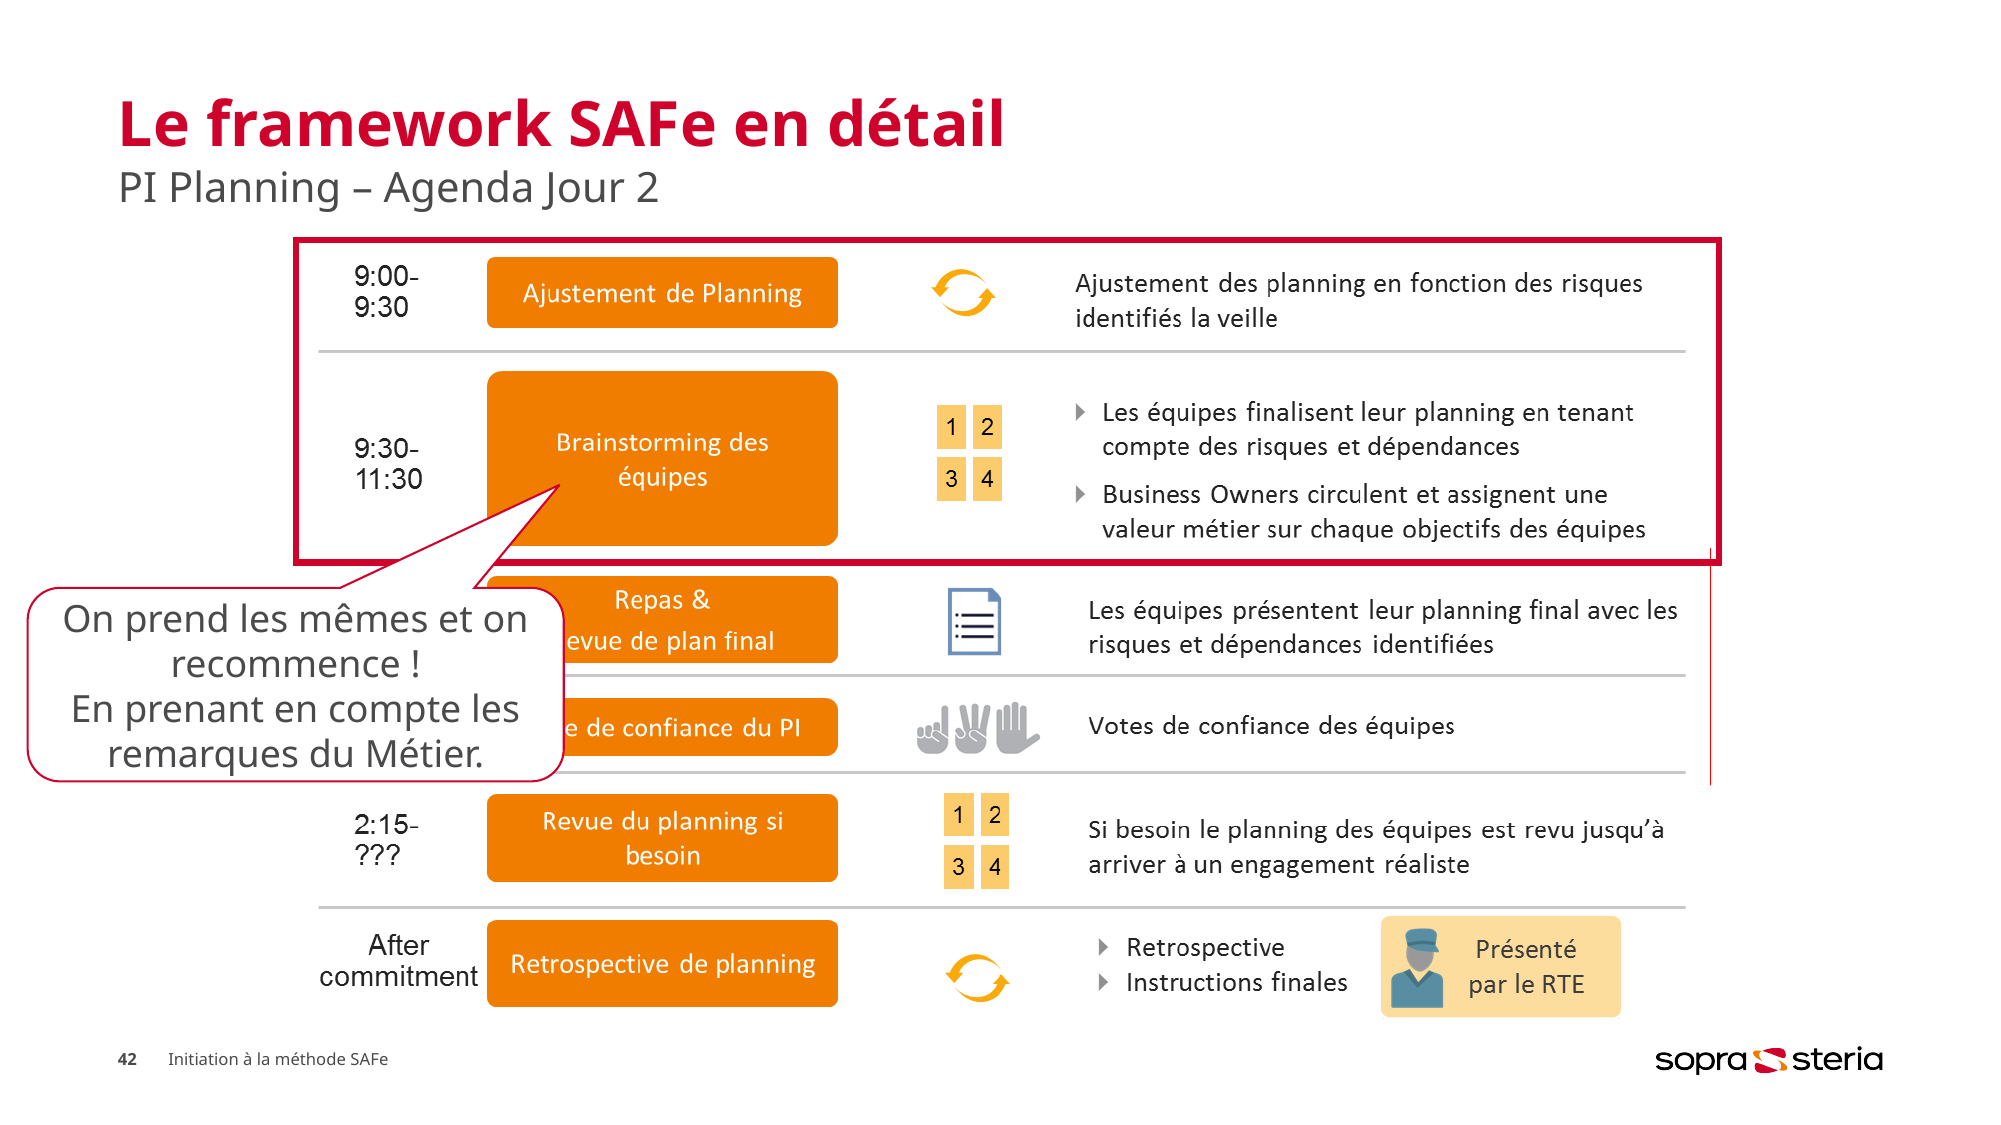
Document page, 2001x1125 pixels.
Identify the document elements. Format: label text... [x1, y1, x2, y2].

text_box On prend les mêmes et on recommence ! En prenant en compte les remarques du Métier. [26, 586, 280, 783]
title Le framework SAFe en détail [117, 5, 1882, 159]
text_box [280, 240, 1720, 1019]
picture [1638, 1028, 1900, 1093]
footer Initiation à la méthode SAFe [177, 1039, 759, 1081]
slide_number 42 [117, 1039, 177, 1081]
list PI Planning – Agenda Jour 2 [117, 160, 1882, 220]
